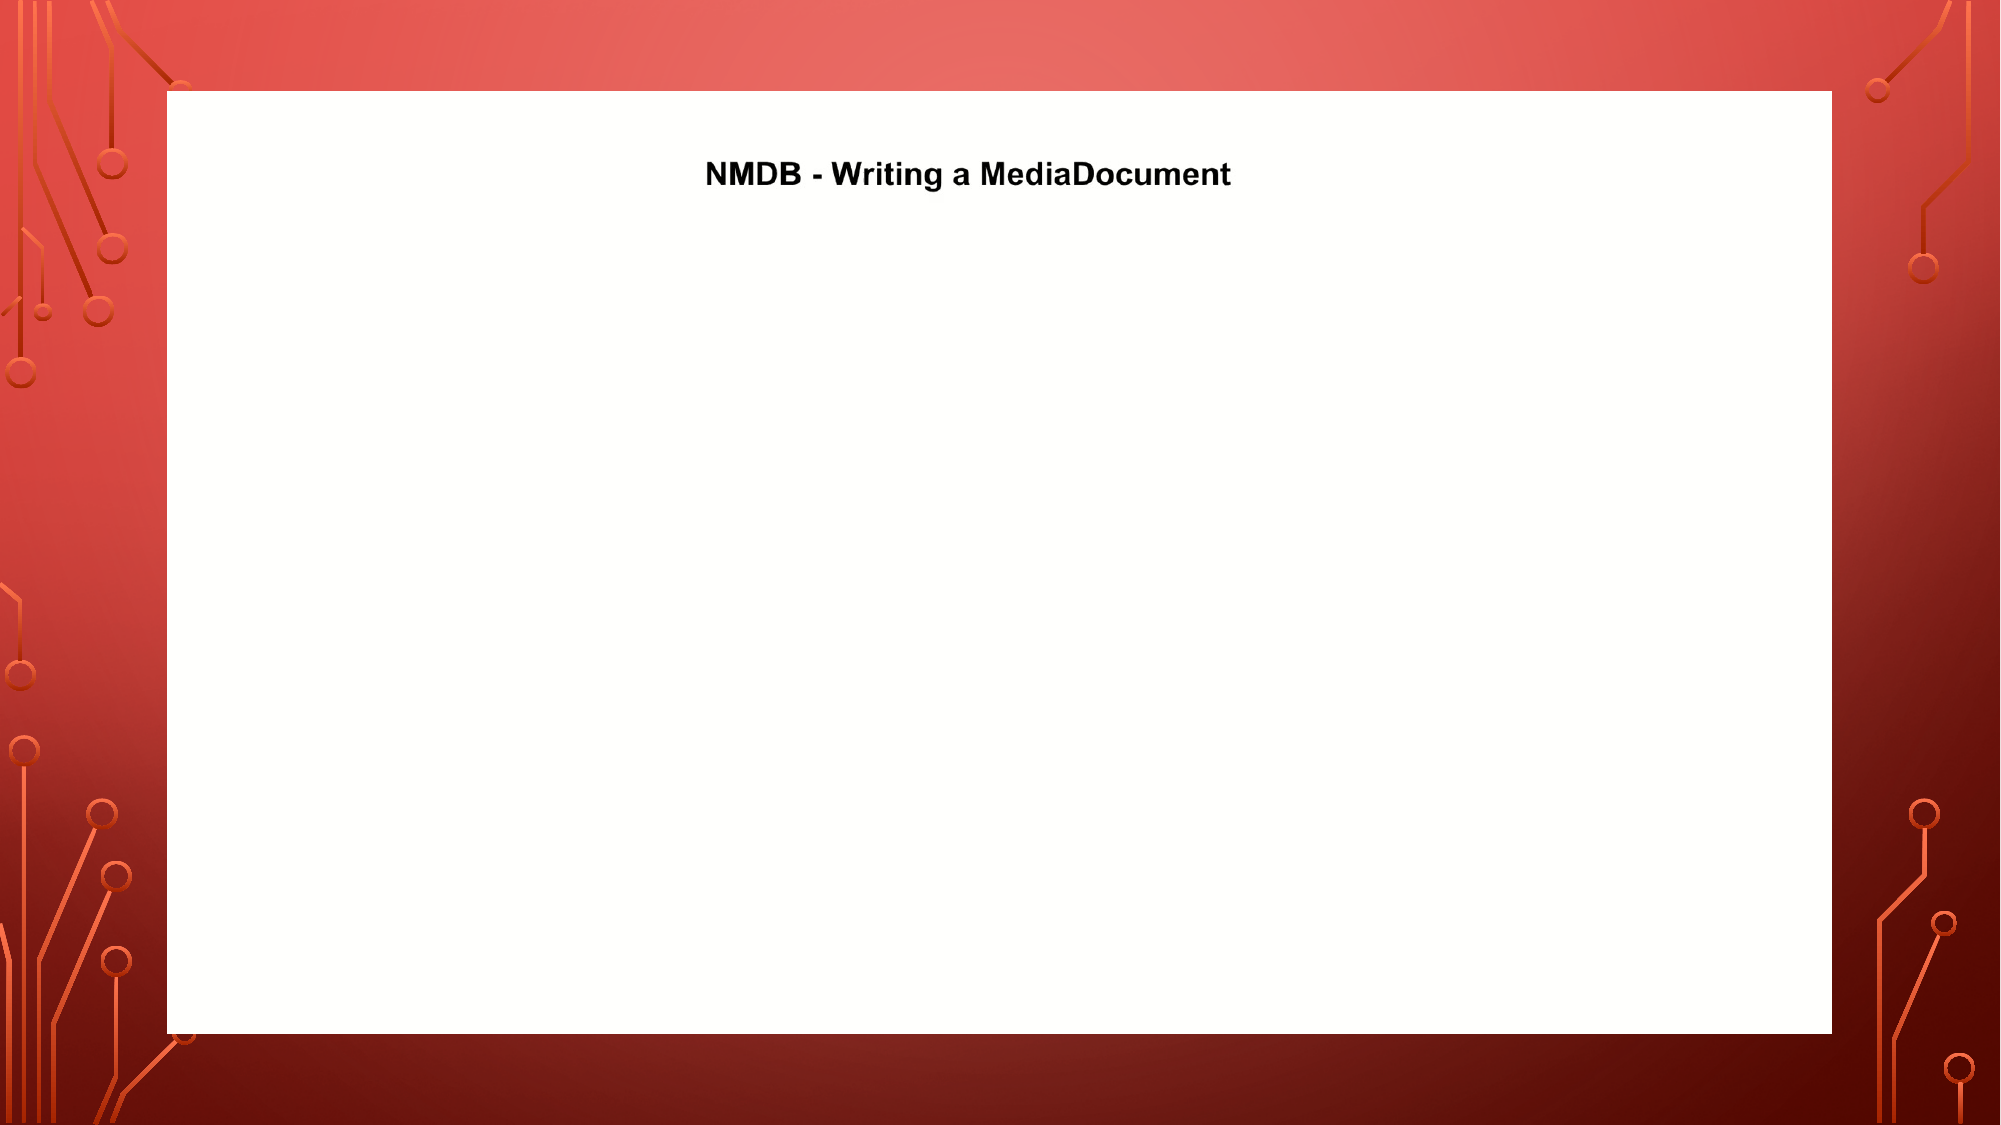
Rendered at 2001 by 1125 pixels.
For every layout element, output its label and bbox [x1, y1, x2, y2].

list [167, 91, 1832, 1034]
